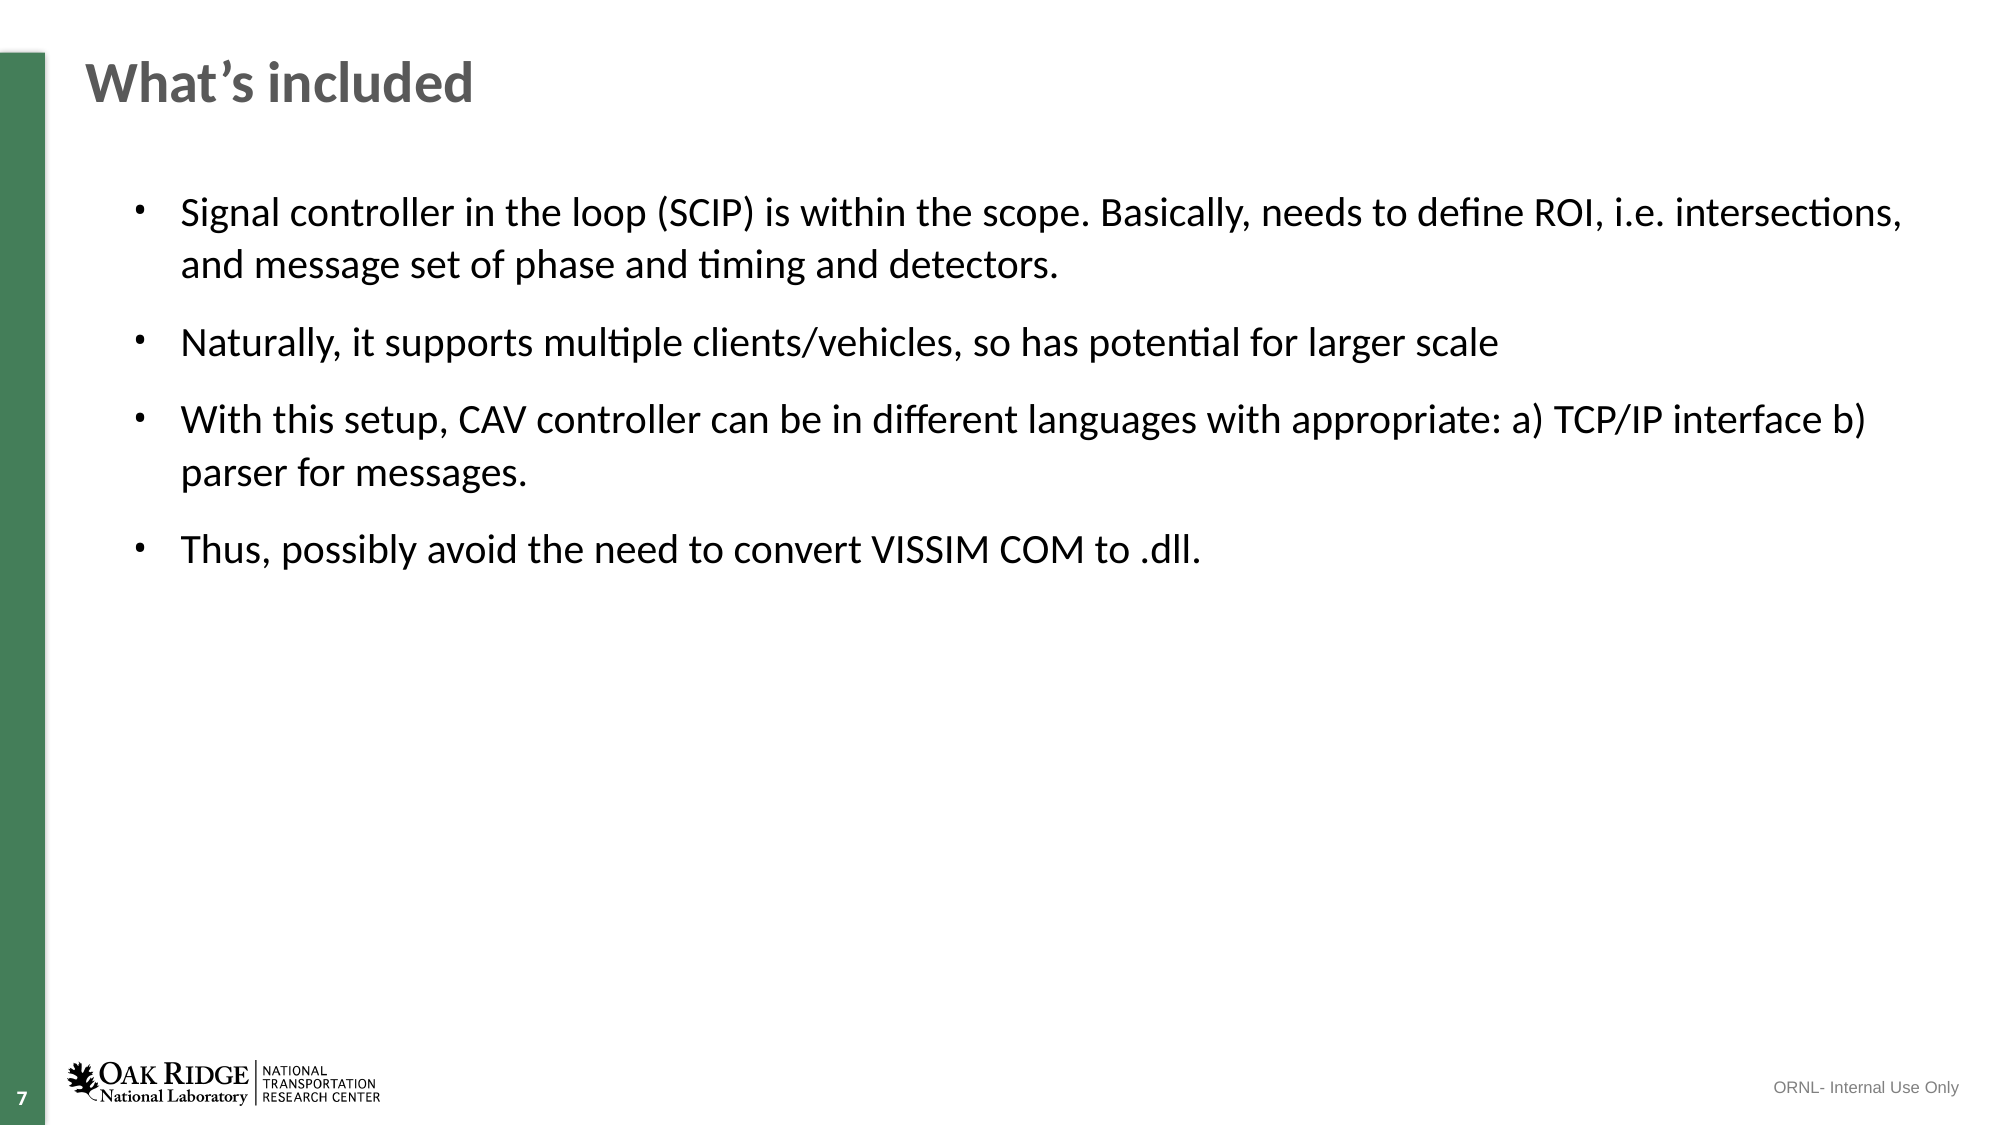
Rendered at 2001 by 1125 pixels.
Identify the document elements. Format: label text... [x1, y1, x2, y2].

title What’s included [70, 44, 1946, 124]
picture [57, 1057, 390, 1109]
list Signal controller in the loop (SCIP) is within the scope. Basically, needs to define ROI, i.e. intersections, and message set of phase and timing and detectors. Naturally, it supports multiple clients/vehicles, so has potential for larger scale With this setup, CAV controller can be in different languages with appropriate: a) TCP/IP interface b) parser for messages. Thus, possibly avoid the need to convert VISSIM COM to .dll. [117, 174, 1949, 938]
